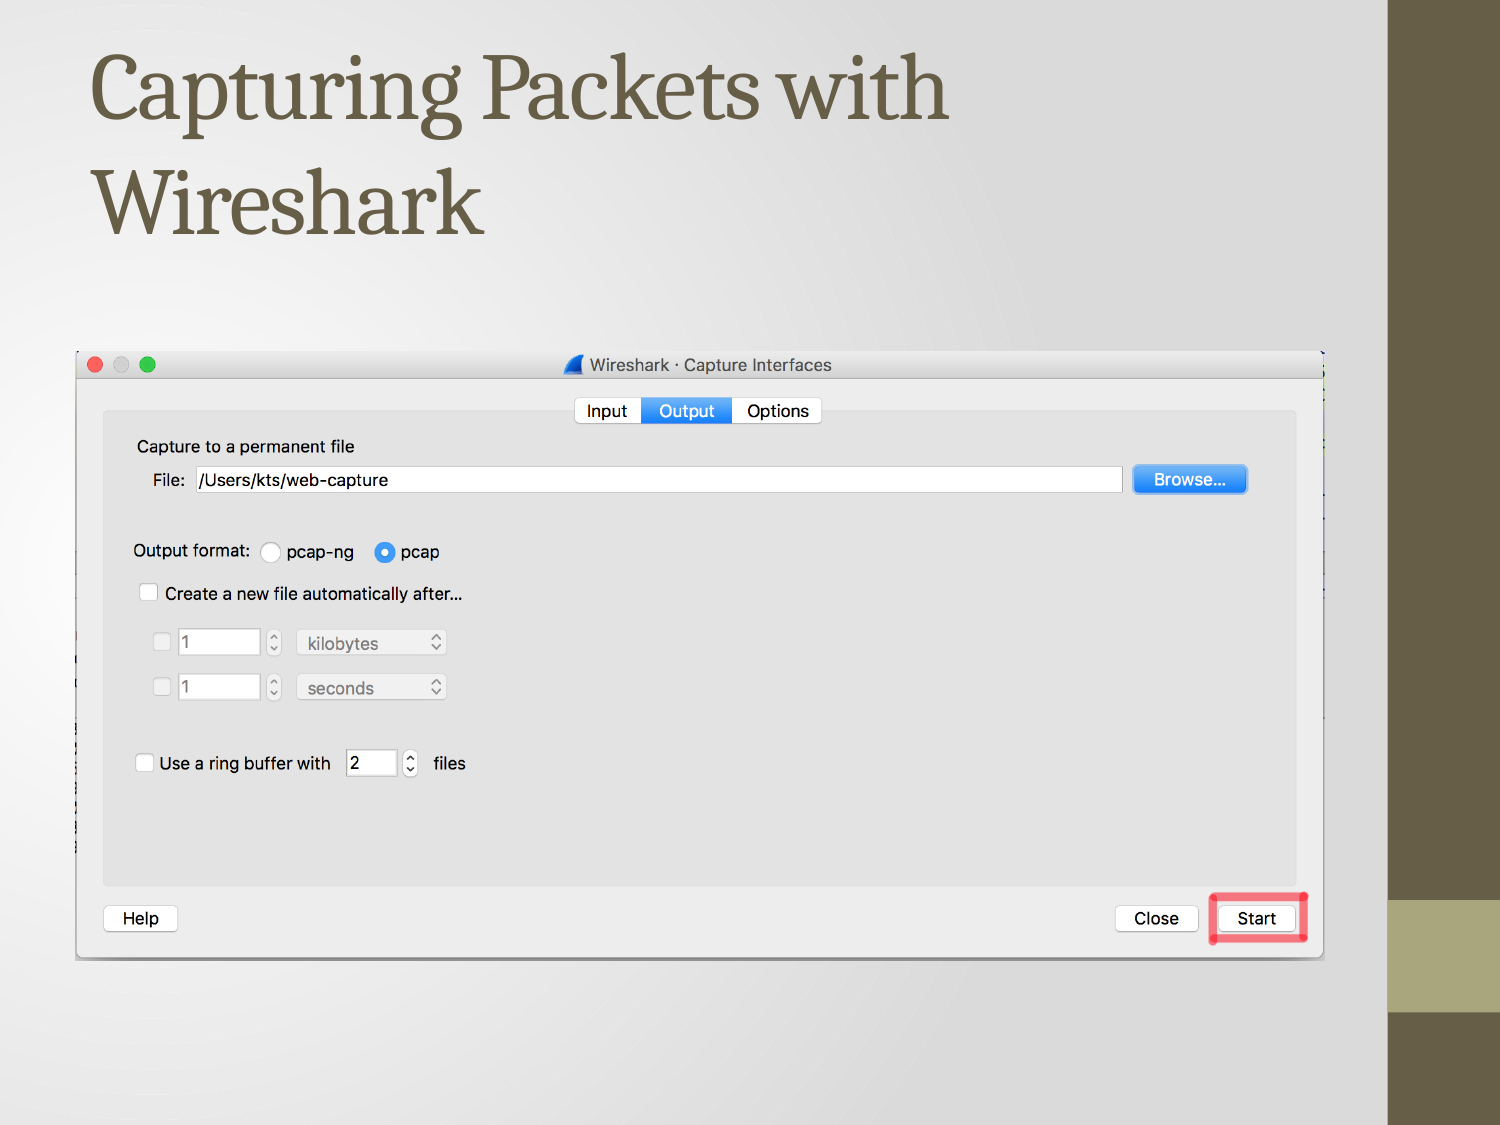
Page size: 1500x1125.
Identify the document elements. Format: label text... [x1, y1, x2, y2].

title Capturing Packets with Wireshark [75, 45, 1325, 233]
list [74, 351, 1326, 962]
